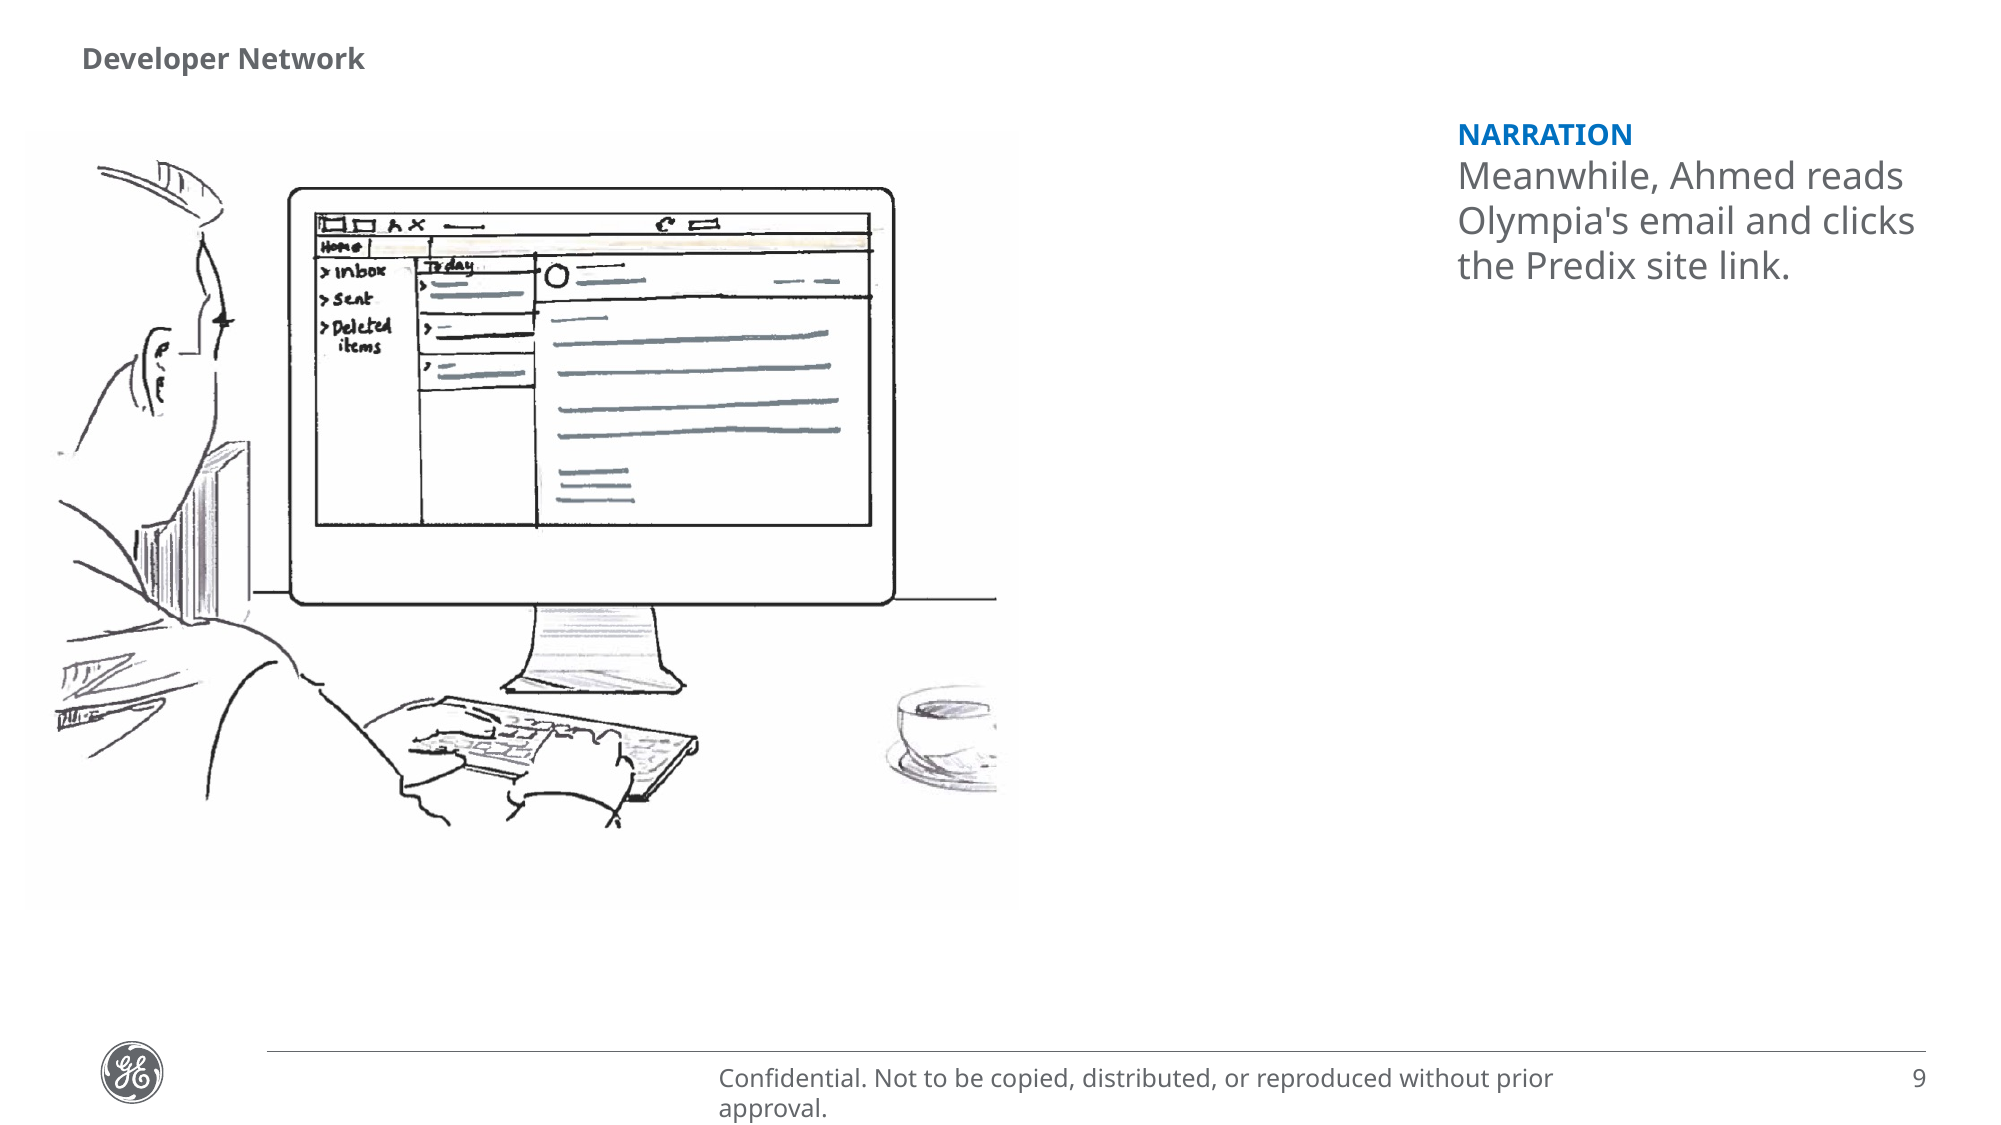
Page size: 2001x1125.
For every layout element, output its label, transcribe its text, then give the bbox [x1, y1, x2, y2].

slide_number 9 [1872, 1062, 1927, 1093]
text_box NARRATION Meanwhile, Ahmed reads Olympia's email and clicks the Predix site link. [1457, 116, 1927, 332]
text_box Developer Network [81, 40, 645, 76]
picture [25, 131, 1019, 910]
